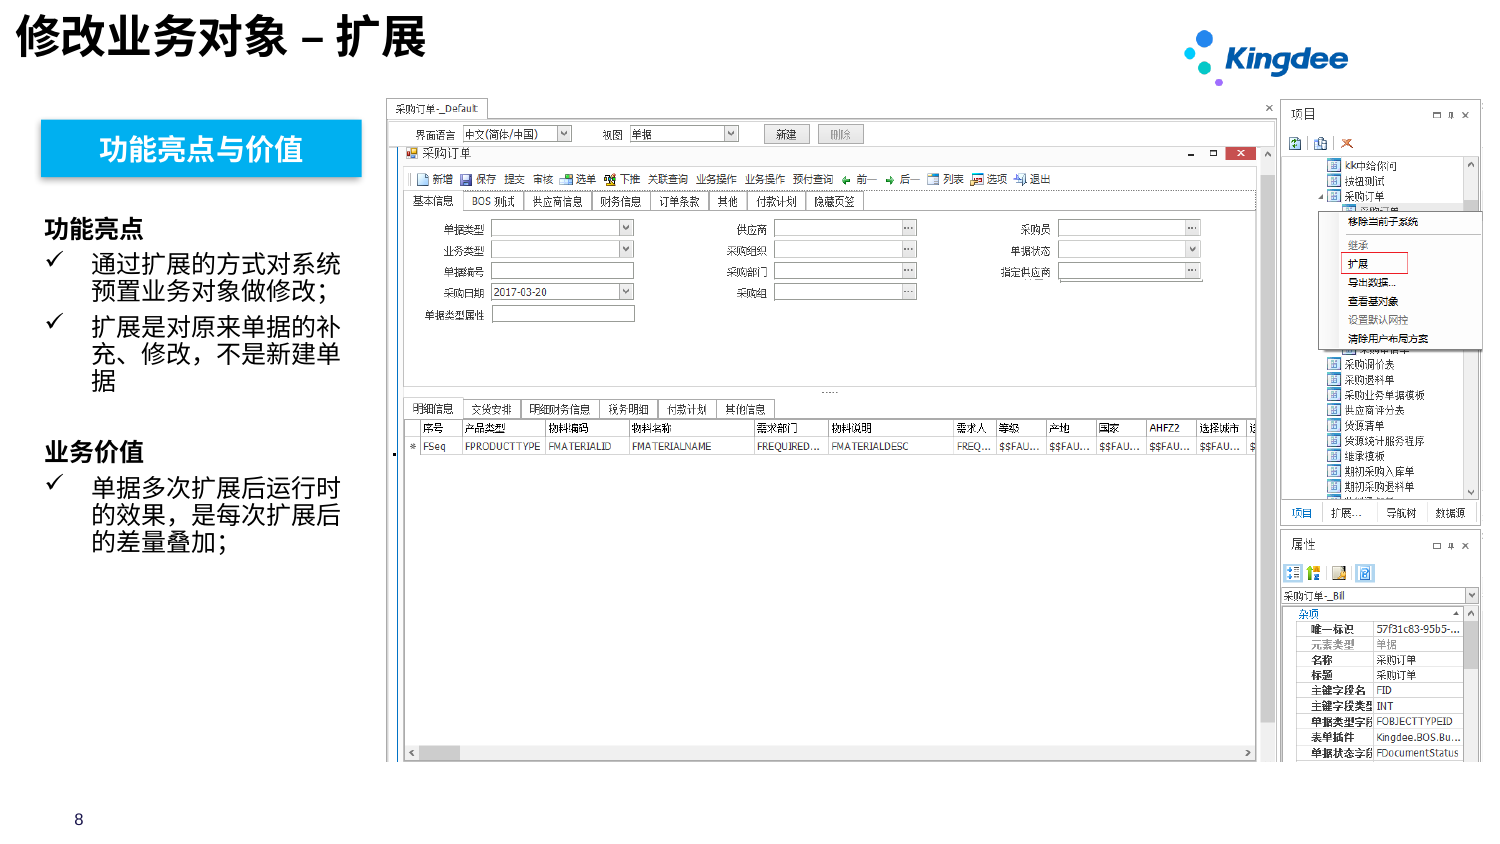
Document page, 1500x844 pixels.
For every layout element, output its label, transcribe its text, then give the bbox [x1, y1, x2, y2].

text_box 功能亮点 通过扩展的方式对系统预置业务对象做修改； 扩展是对原来单据的补充、修改，不是新建单据 业务价值 单据多次扩展后运行时的效果，是每次扩展后的差量叠加； [29, 209, 361, 633]
picture [383, 95, 1483, 763]
text_box 功能亮点与价值 [40, 119, 362, 178]
picture [1184, 30, 1354, 86]
text_box 修改业务对象 – 扩展 [0, 0, 1099, 95]
